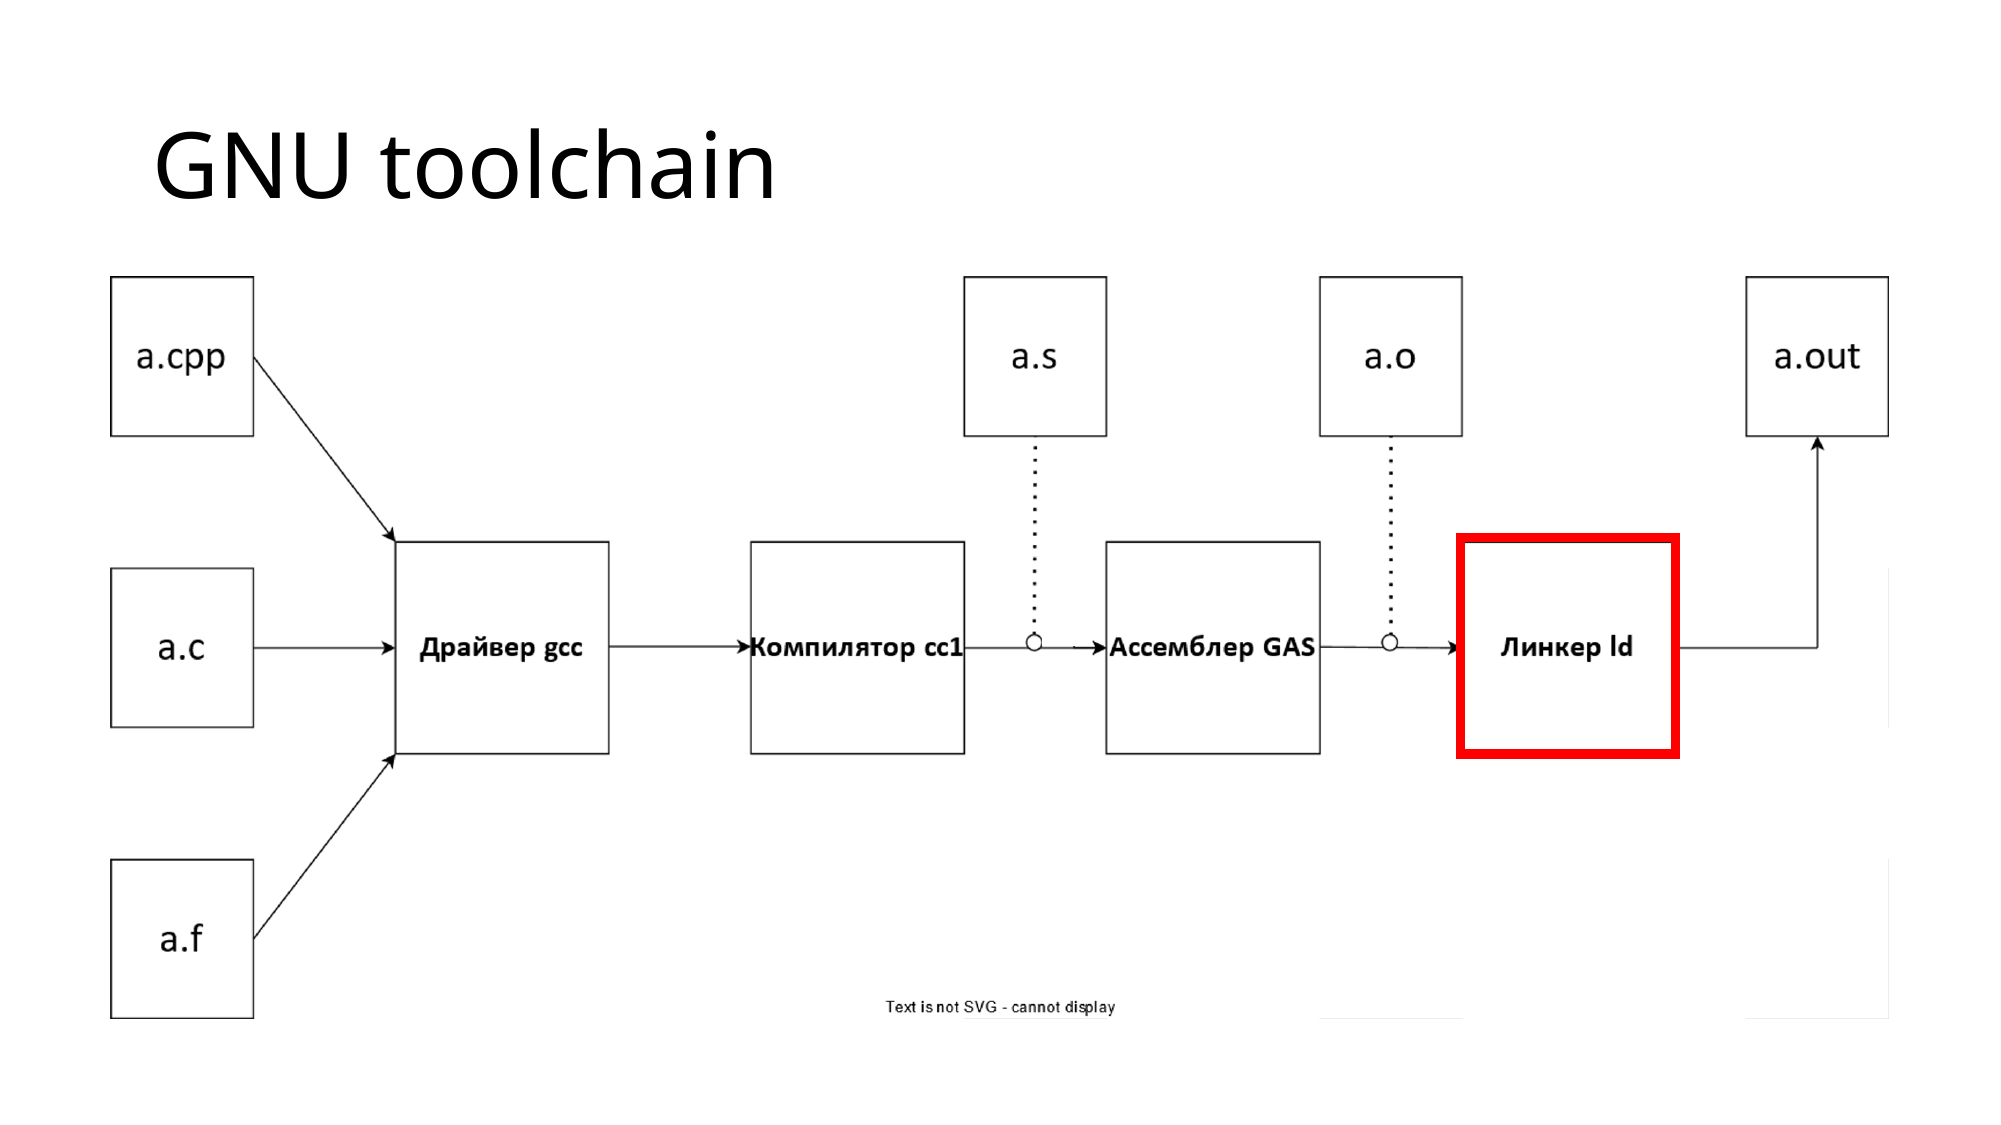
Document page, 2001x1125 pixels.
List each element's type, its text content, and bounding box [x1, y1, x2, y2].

title GNU toolchain [137, 59, 1863, 276]
picture [110, 276, 1889, 1019]
